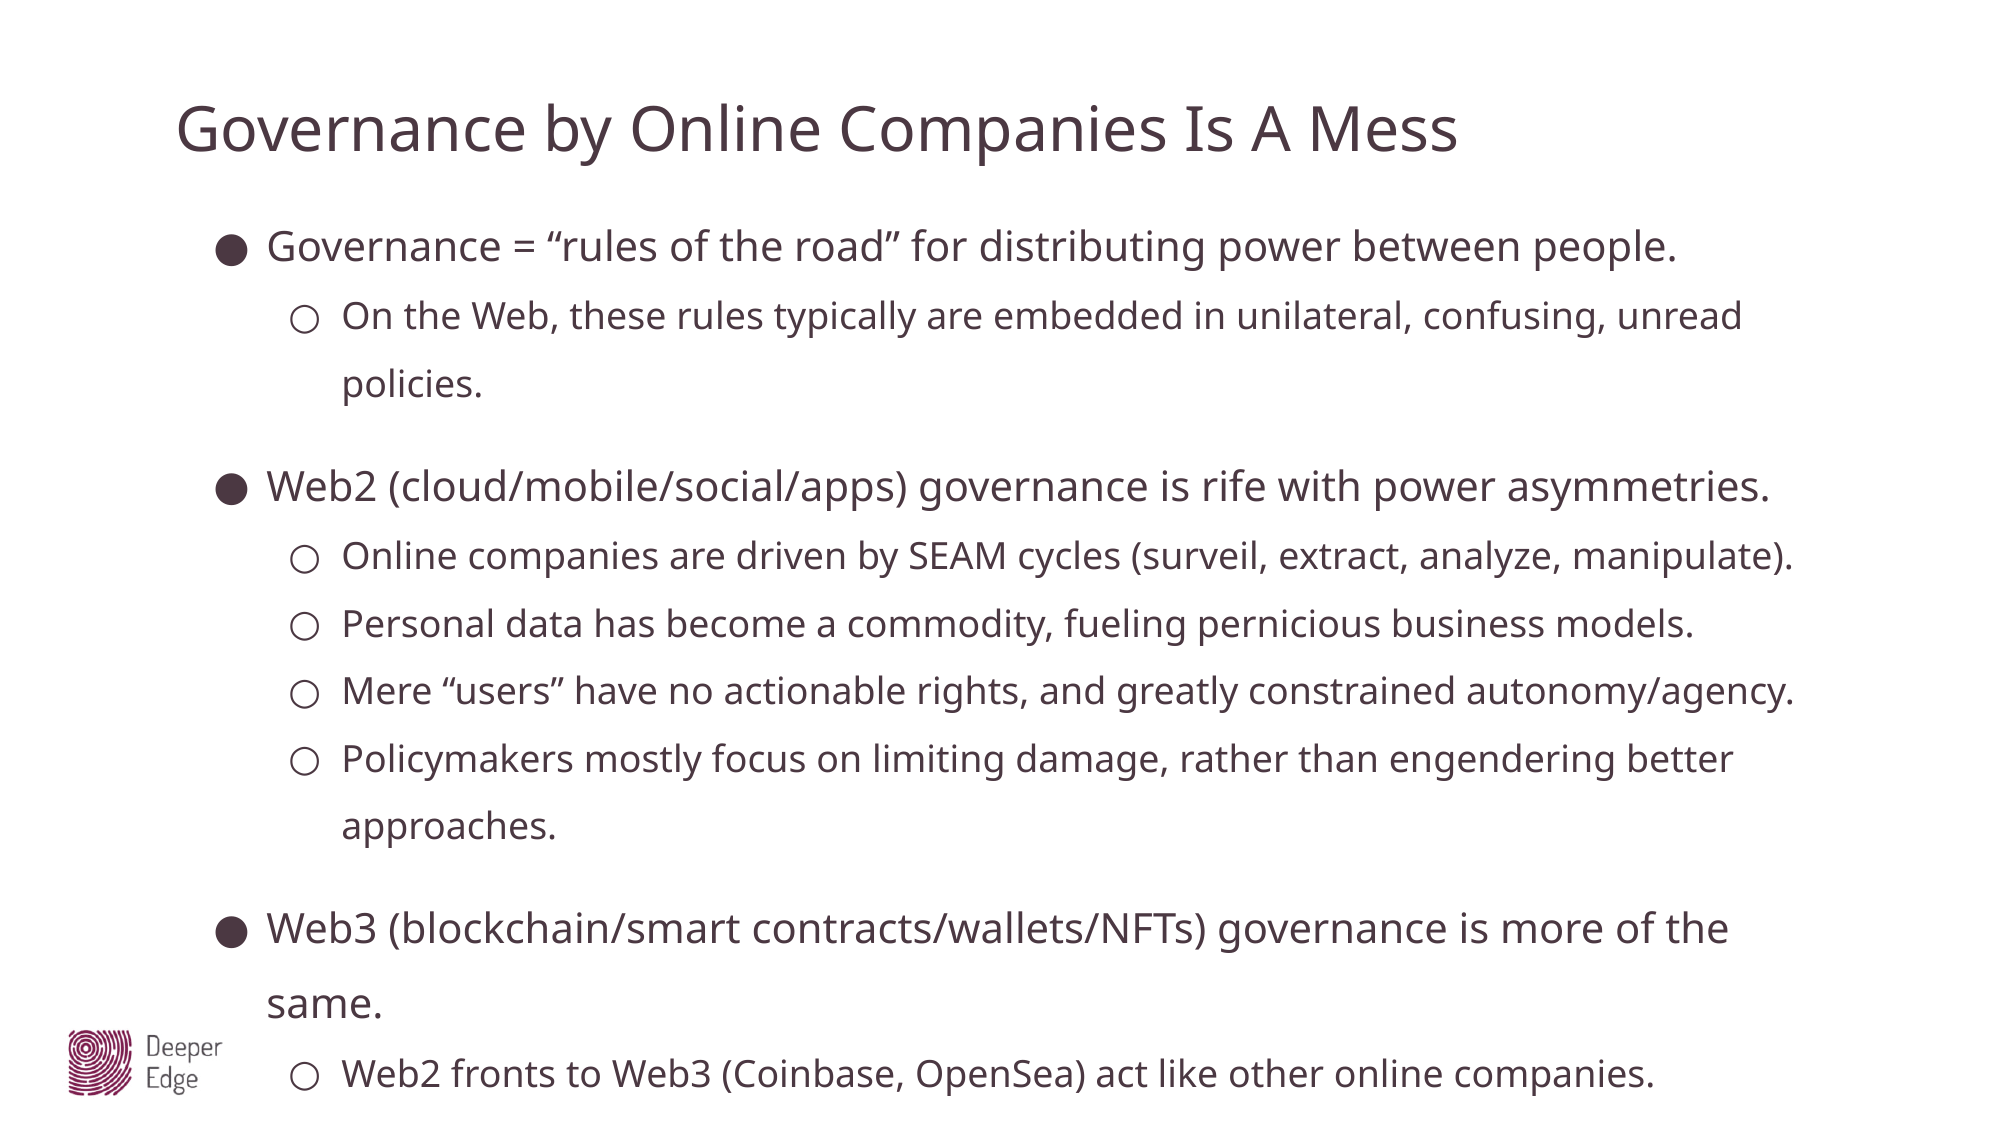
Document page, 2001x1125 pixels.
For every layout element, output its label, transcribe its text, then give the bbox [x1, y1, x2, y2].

list Governance = “rules of the road” for distributing power between people. On the Web, these rules typically are embedded in unilateral, confusing, unread policies. Web2 (cloud/mobile/social/apps) governance is rife with power asymmetries. Online companies are driven by SEAM cycles (surveil, extract, analyze, manipulate). Personal data has become a commodity, fueling pernicious business models. Mere “users” have no actionable rights, and greatly constrained autonomy/agency. Policymakers mostly focus on limiting damage, rather than engendering better approaches. Web3 (blockchain/smart contracts/wallets/NFTs) governance is more of the same. Web2 fronts to Web3 (Coinbase, OpenSea) act like other online companies. Web3 promises massive decentralization, by shifting control over personal data to users -- but claims of “trustless trust” too often fall short. [176, 179, 1861, 982]
picture [62, 1021, 235, 1104]
title Governance by Online Companies Is A Mess [160, 73, 1482, 180]
